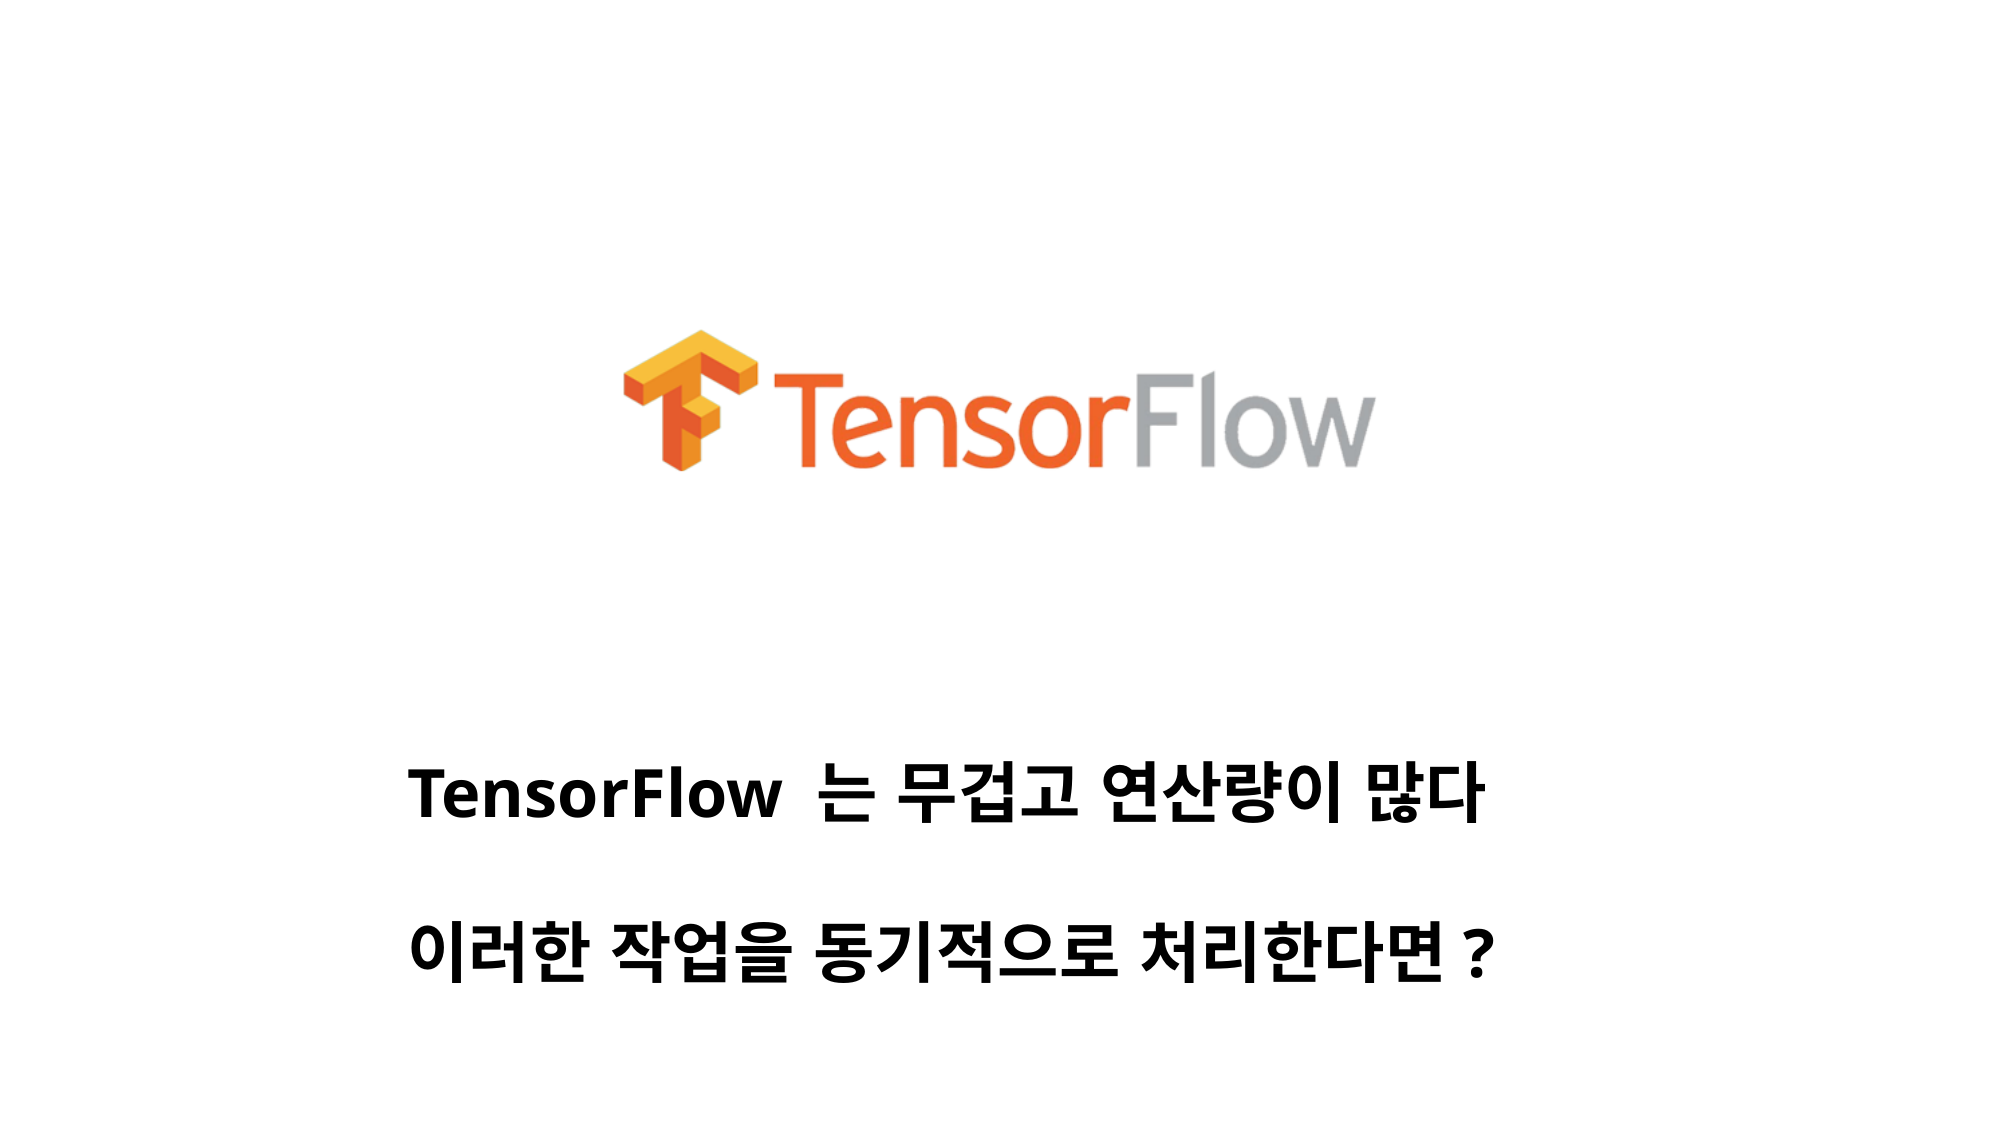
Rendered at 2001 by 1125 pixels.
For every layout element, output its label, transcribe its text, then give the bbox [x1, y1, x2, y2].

picture [531, 162, 1469, 698]
text_box TensorFlow 는 무겁고 연산량이 많다 이러한 작업을 동기적으로 처리한다면? [392, 743, 1608, 998]
